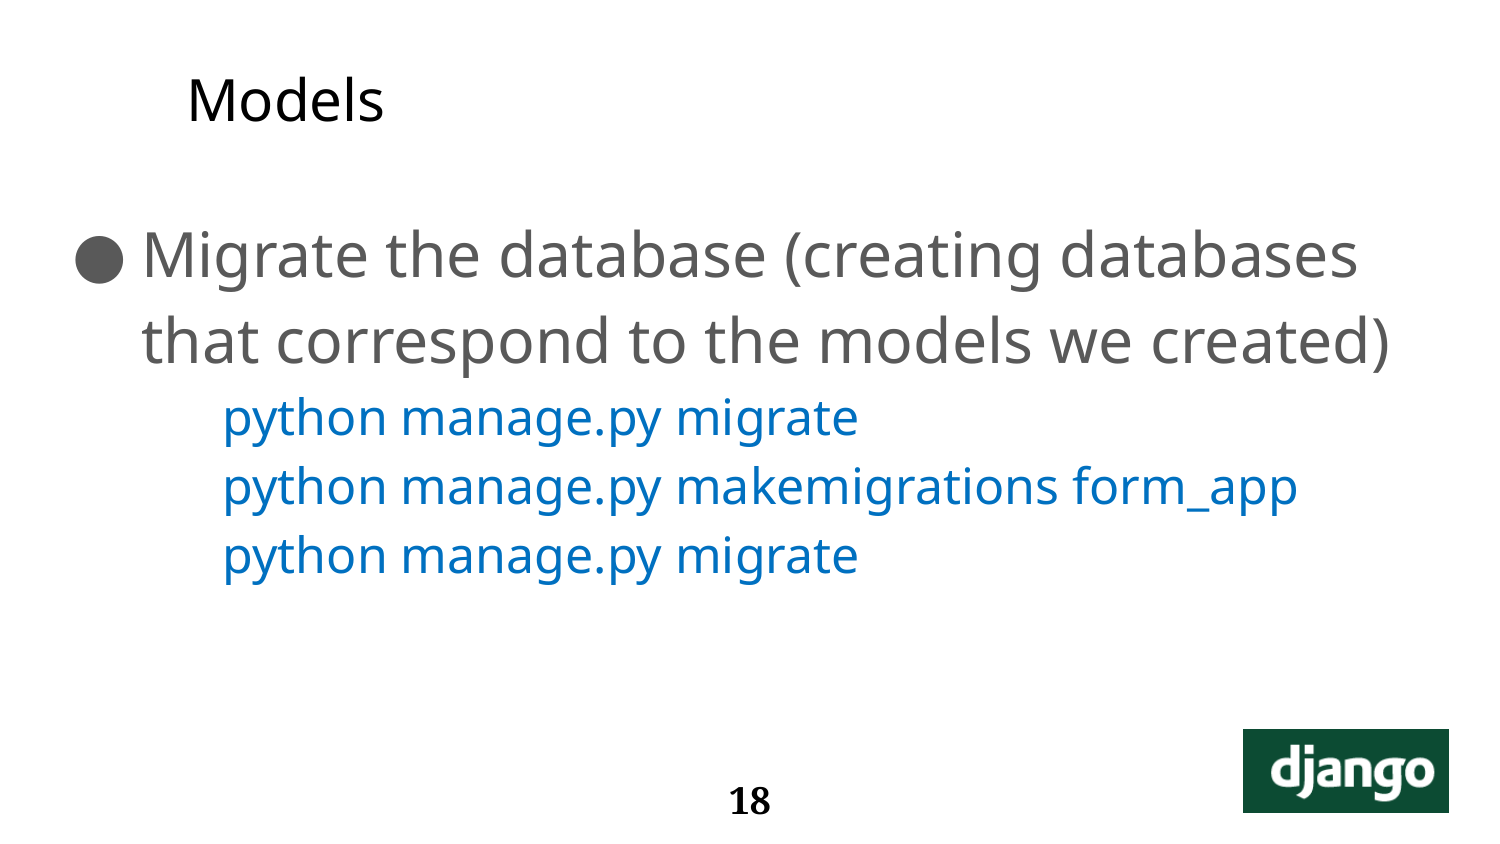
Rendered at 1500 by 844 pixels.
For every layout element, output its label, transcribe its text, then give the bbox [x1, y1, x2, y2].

list Migrate the database (creating databases that correspond to the models we created) python manage.py migrate python manage.py makemigrations form_app python manage.py migrate [51, 189, 1449, 750]
text_box 18 [575, 756, 925, 835]
picture [1243, 729, 1450, 814]
title Models [171, 48, 1449, 143]
